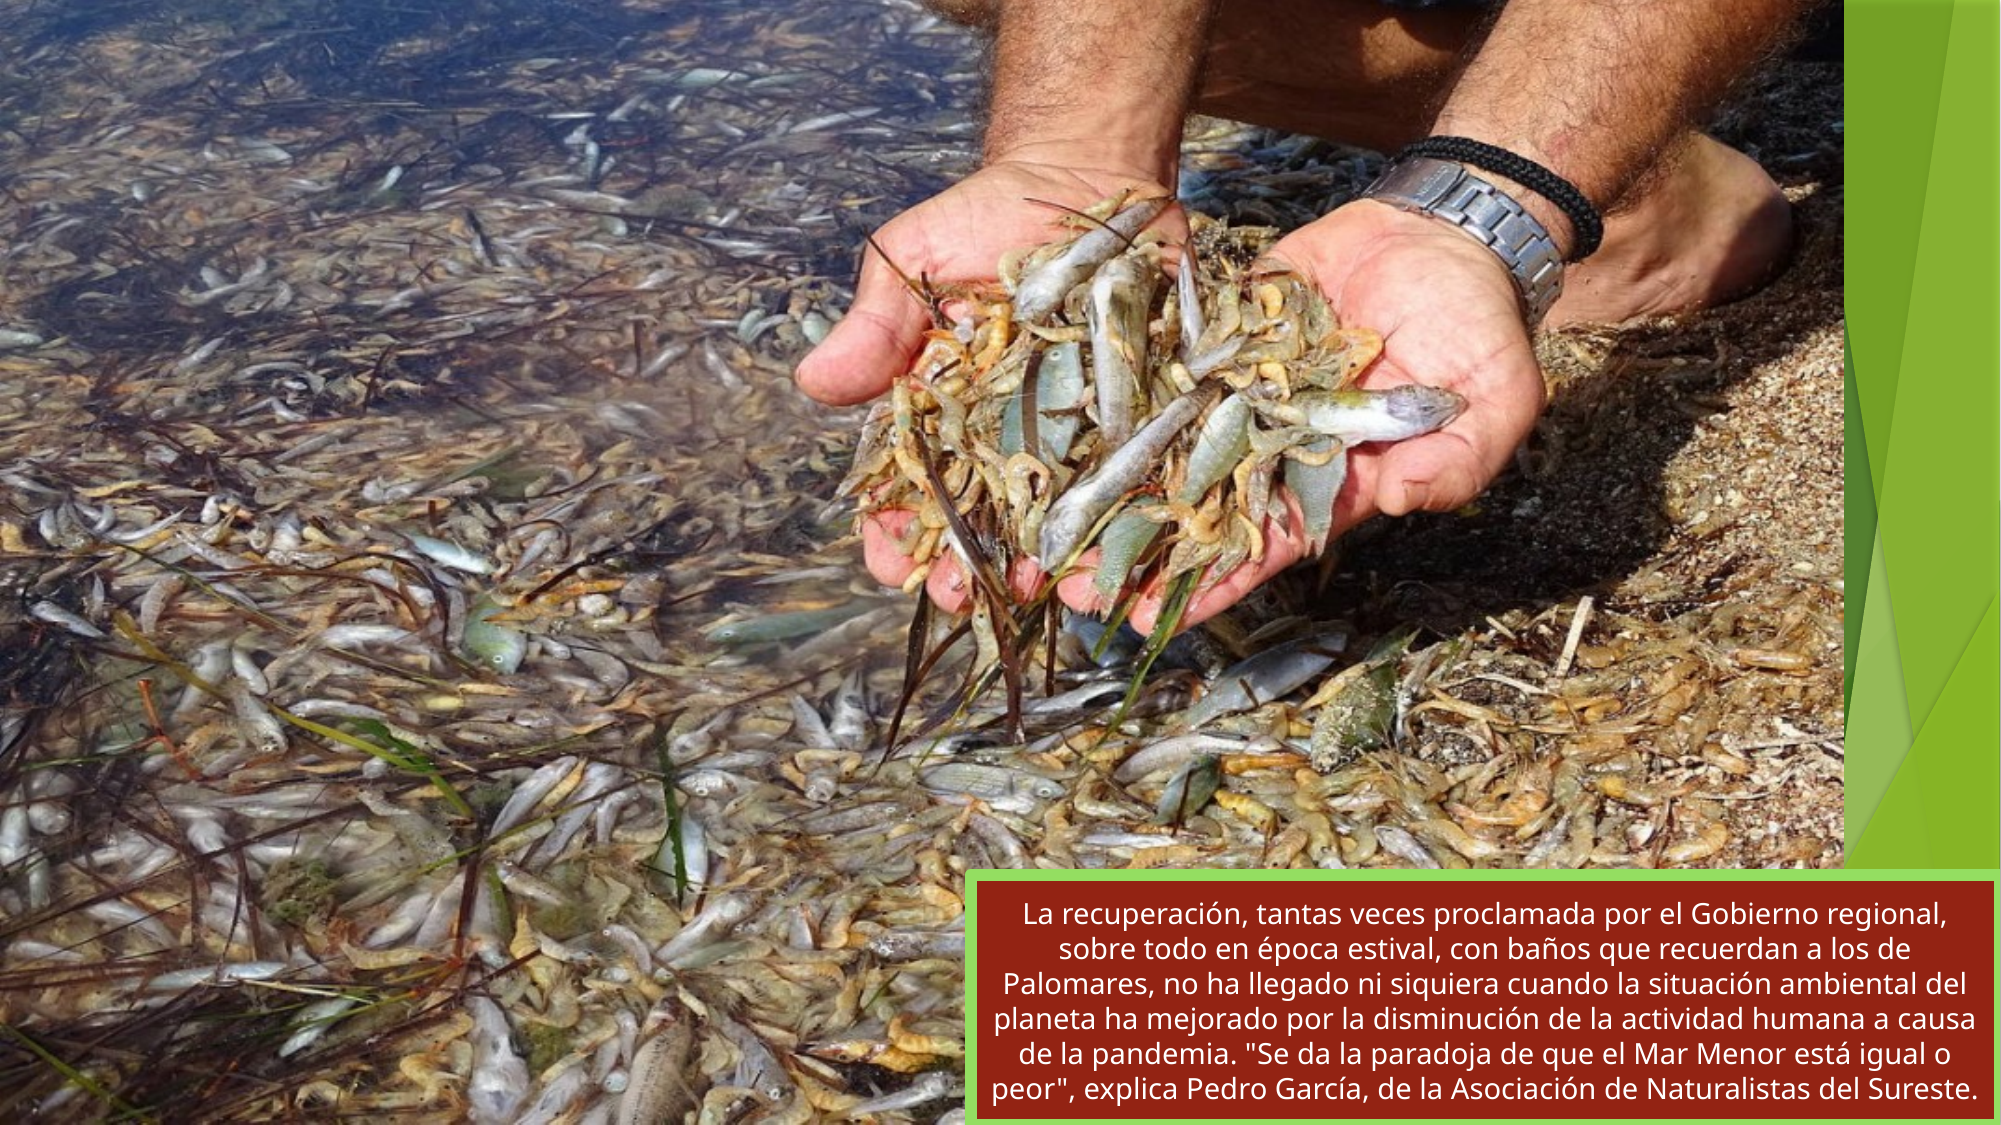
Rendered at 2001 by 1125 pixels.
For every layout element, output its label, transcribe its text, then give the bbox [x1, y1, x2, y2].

text_box La recuperación, tantas veces proclamada por el Gobierno regional, sobre todo en época estival, con baños que recuerdan a los de Palomares, no ha llegado ni siquiera cuando la situación ambiental del planeta ha mejorado por la disminución de la actividad humana a causa de la pandemia. "Se da la paradoja de que el Mar Menor está igual o peor", explica Pedro García, de la Asociación de Naturalistas del Sureste. [1849, 873, 2000, 1125]
picture [0, 0, 1845, 1125]
